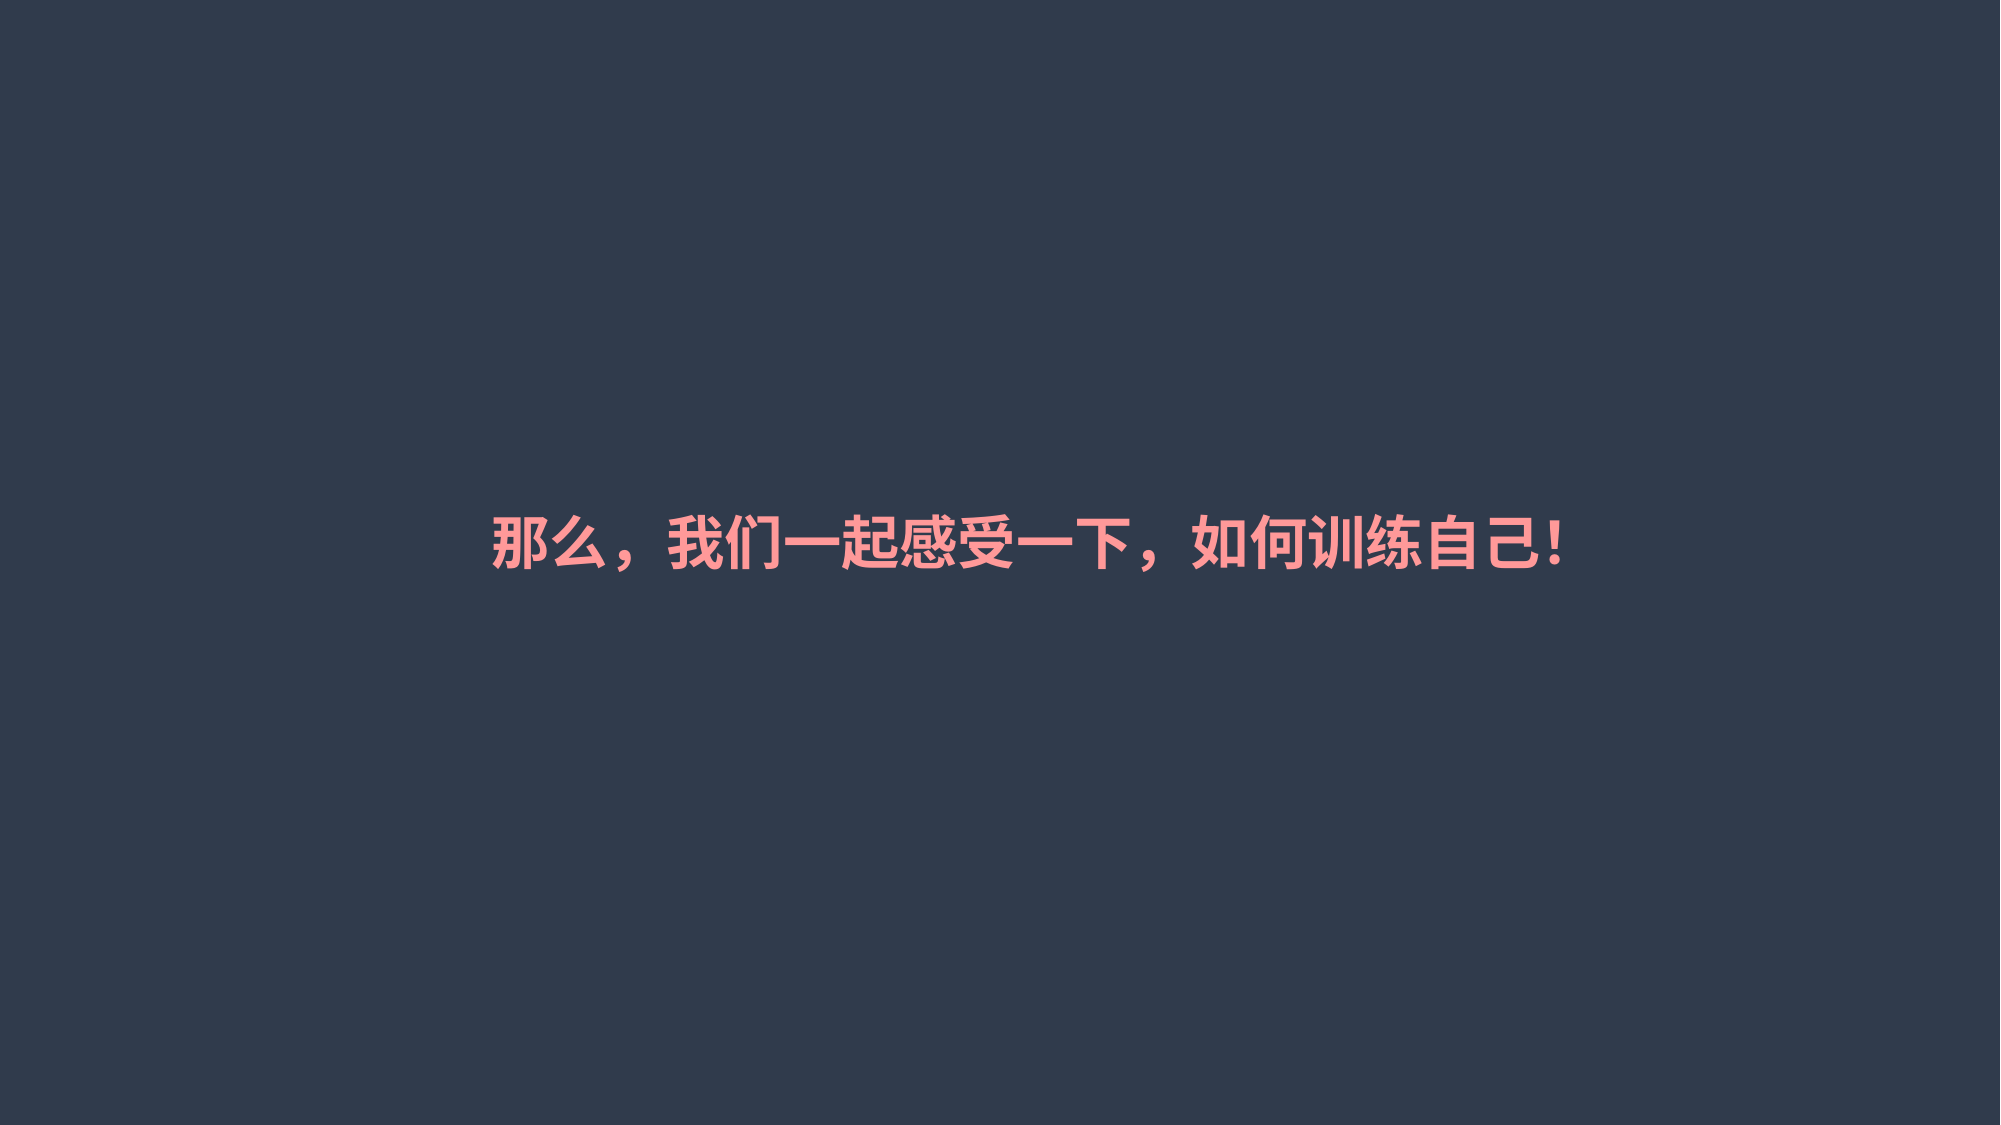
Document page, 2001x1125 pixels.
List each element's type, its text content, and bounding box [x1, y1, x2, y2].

text_box 那么，我们一起感受一下，如何训练自己！ [477, 499, 1614, 584]
